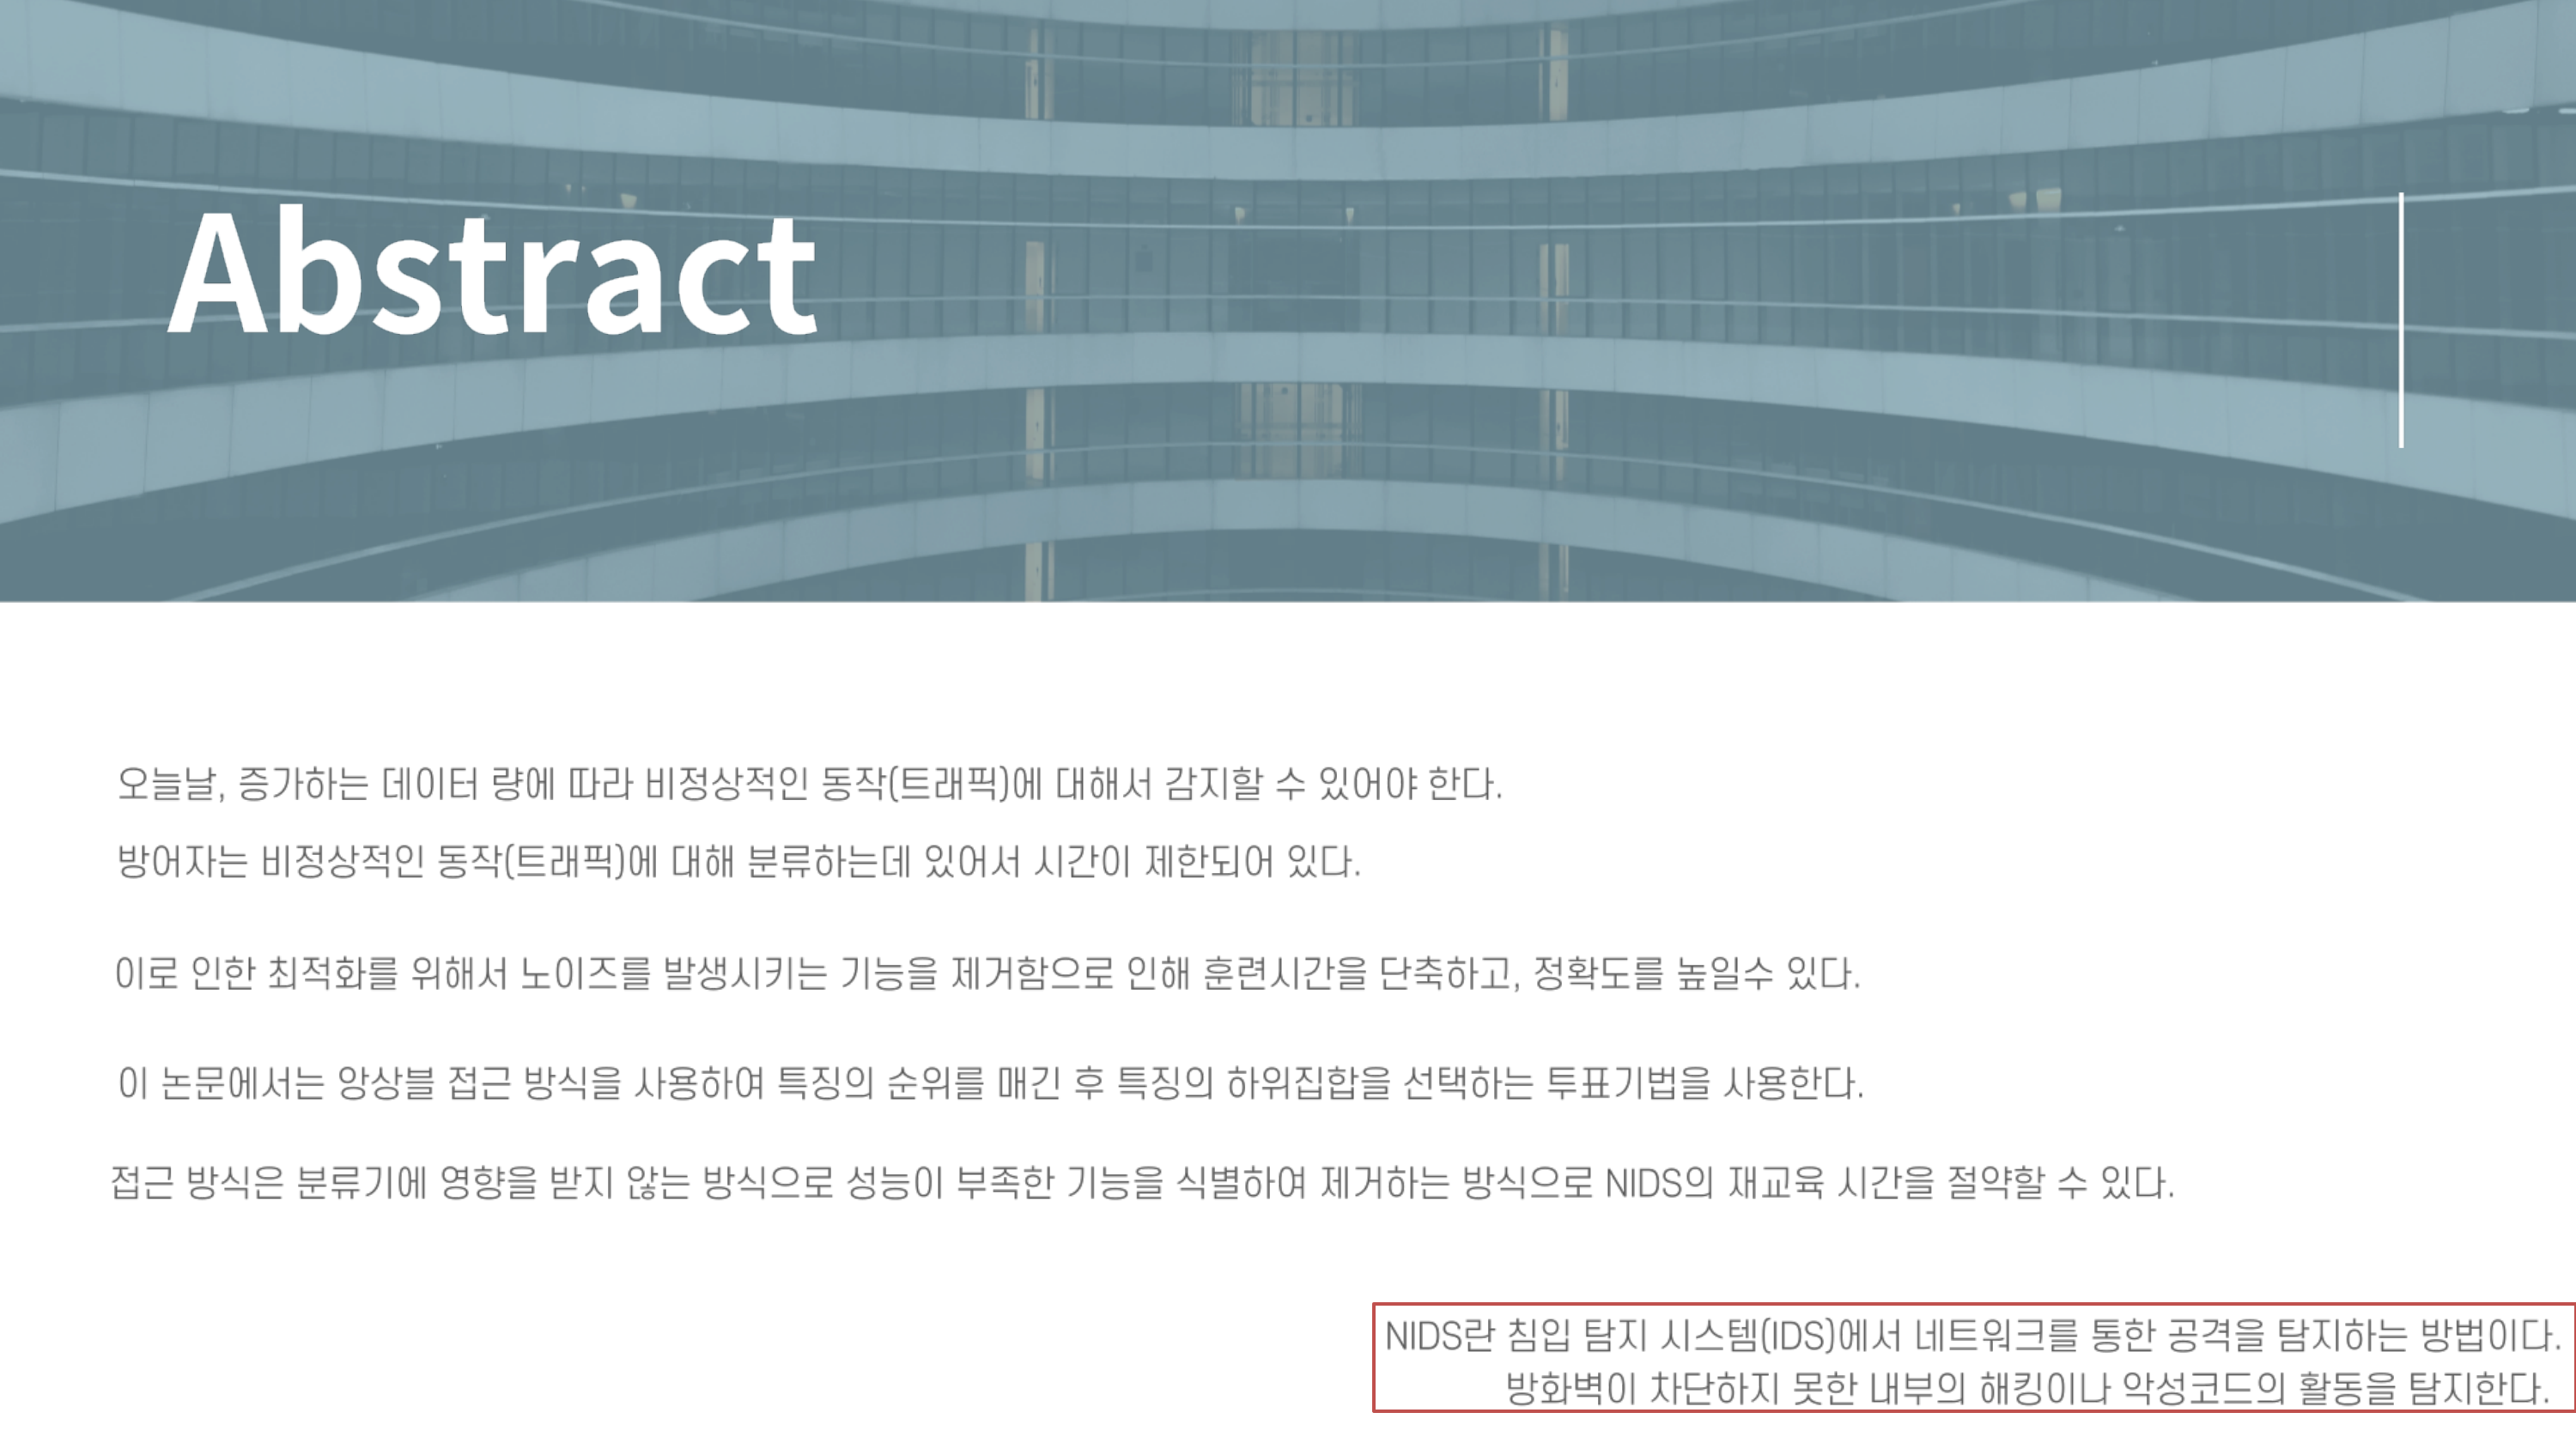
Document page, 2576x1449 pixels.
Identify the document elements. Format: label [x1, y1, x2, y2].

text_box [2274, 310, 2529, 330]
picture [112, 1052, 1880, 1117]
text_box [1372, 1302, 2576, 1413]
picture [1379, 1304, 2576, 1422]
picture [112, 830, 1378, 897]
text_box [0, 0, 2576, 603]
picture [104, 1152, 2190, 1216]
picture [107, 942, 1877, 1009]
picture [141, 127, 881, 409]
picture [112, 753, 1518, 820]
